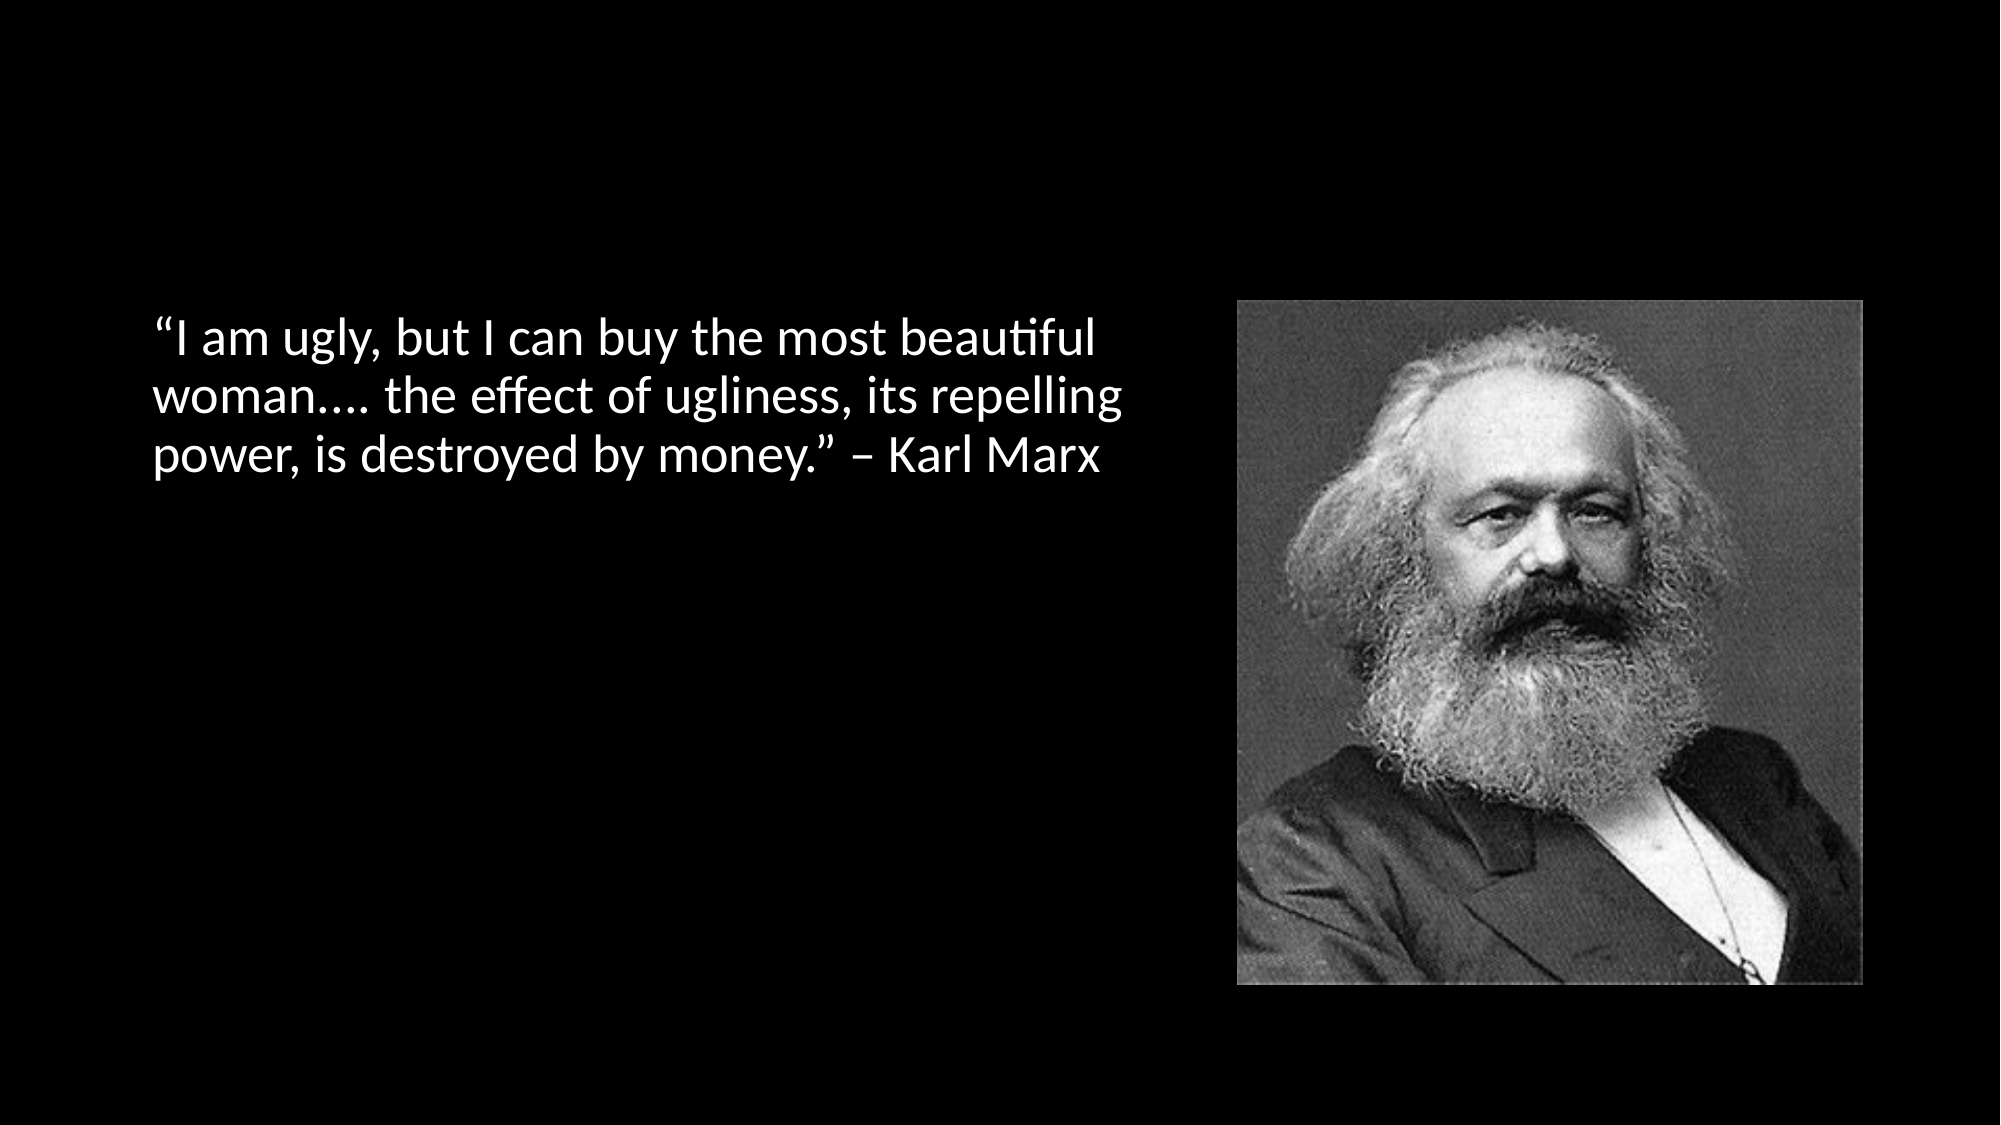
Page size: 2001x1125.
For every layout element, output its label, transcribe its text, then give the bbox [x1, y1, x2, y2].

list “I am ugly, but I can buy the most beautiful woman.... the effect of ugliness, its repelling power, is destroyed by money.” – Karl Marx [137, 301, 1167, 1015]
picture [1237, 300, 1863, 985]
